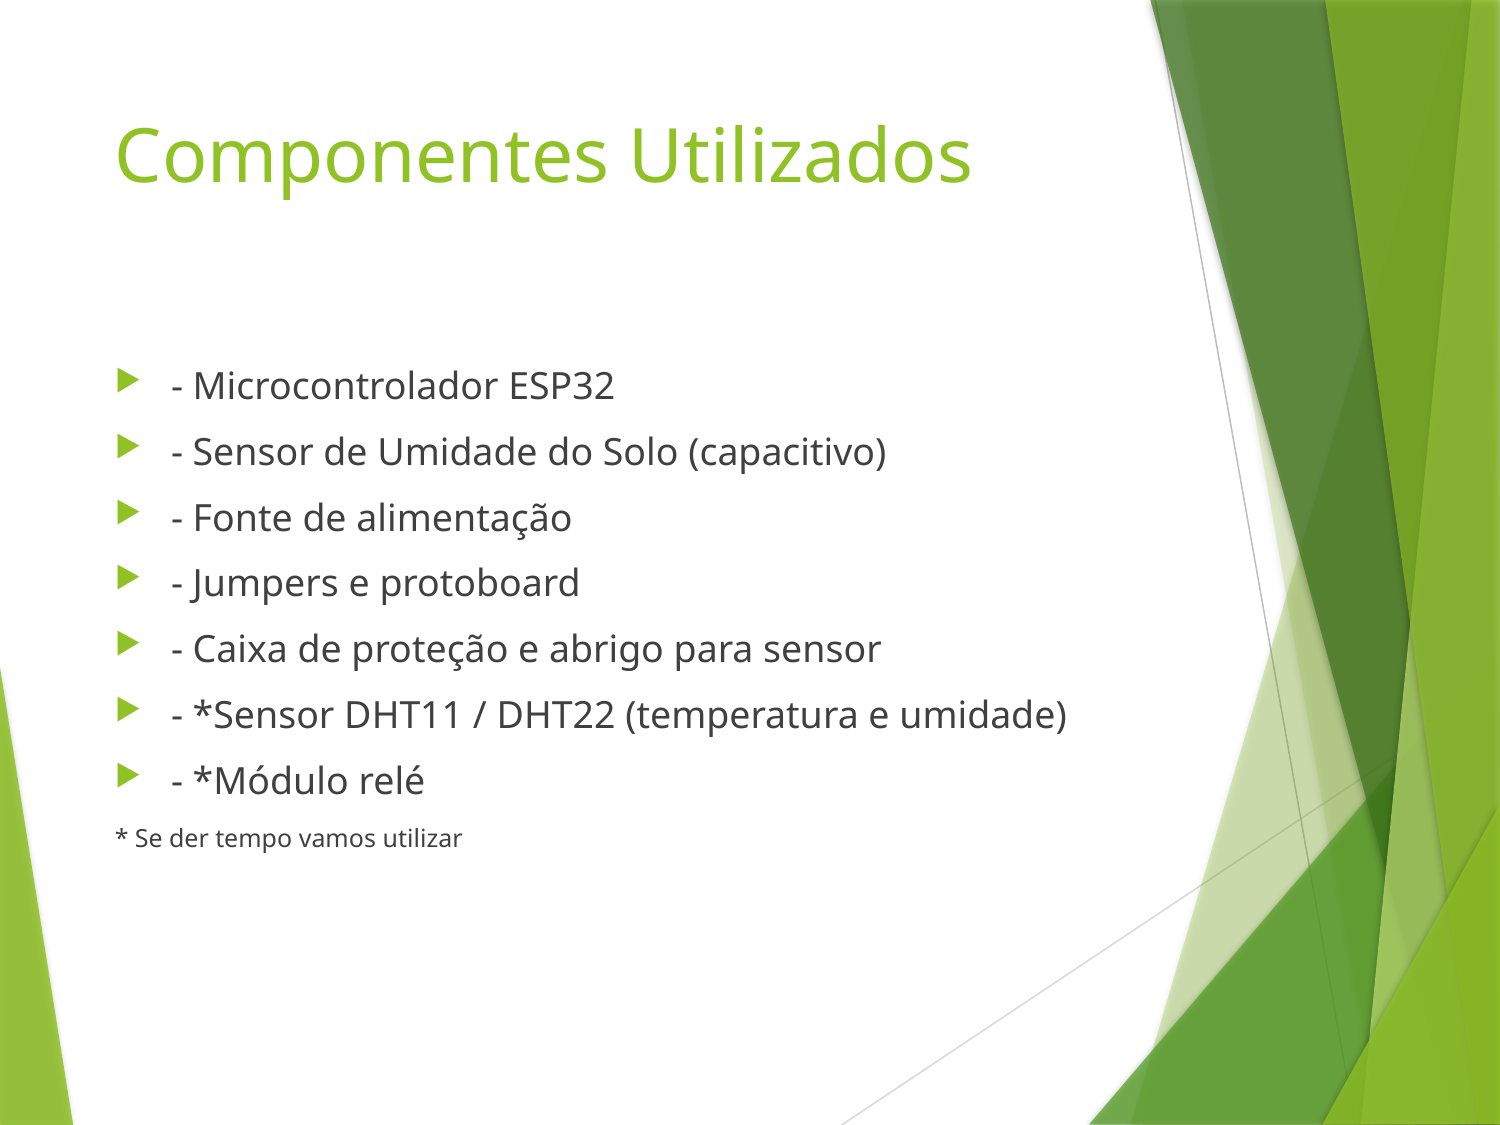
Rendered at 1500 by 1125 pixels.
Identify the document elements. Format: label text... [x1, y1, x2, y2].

title Componentes Utilizados [99, 99, 1142, 317]
list - Microcontrolador ESP32 - Sensor de Umidade do Solo (capacitivo) - Fonte de alimentação - Jumpers e protoboard - Caixa de proteção e abrigo para sensor - *Sensor DHT11 / DHT22 (temperatura e umidade) - *Módulo relé * Se der tempo vamos utilizar [99, 354, 1142, 991]
